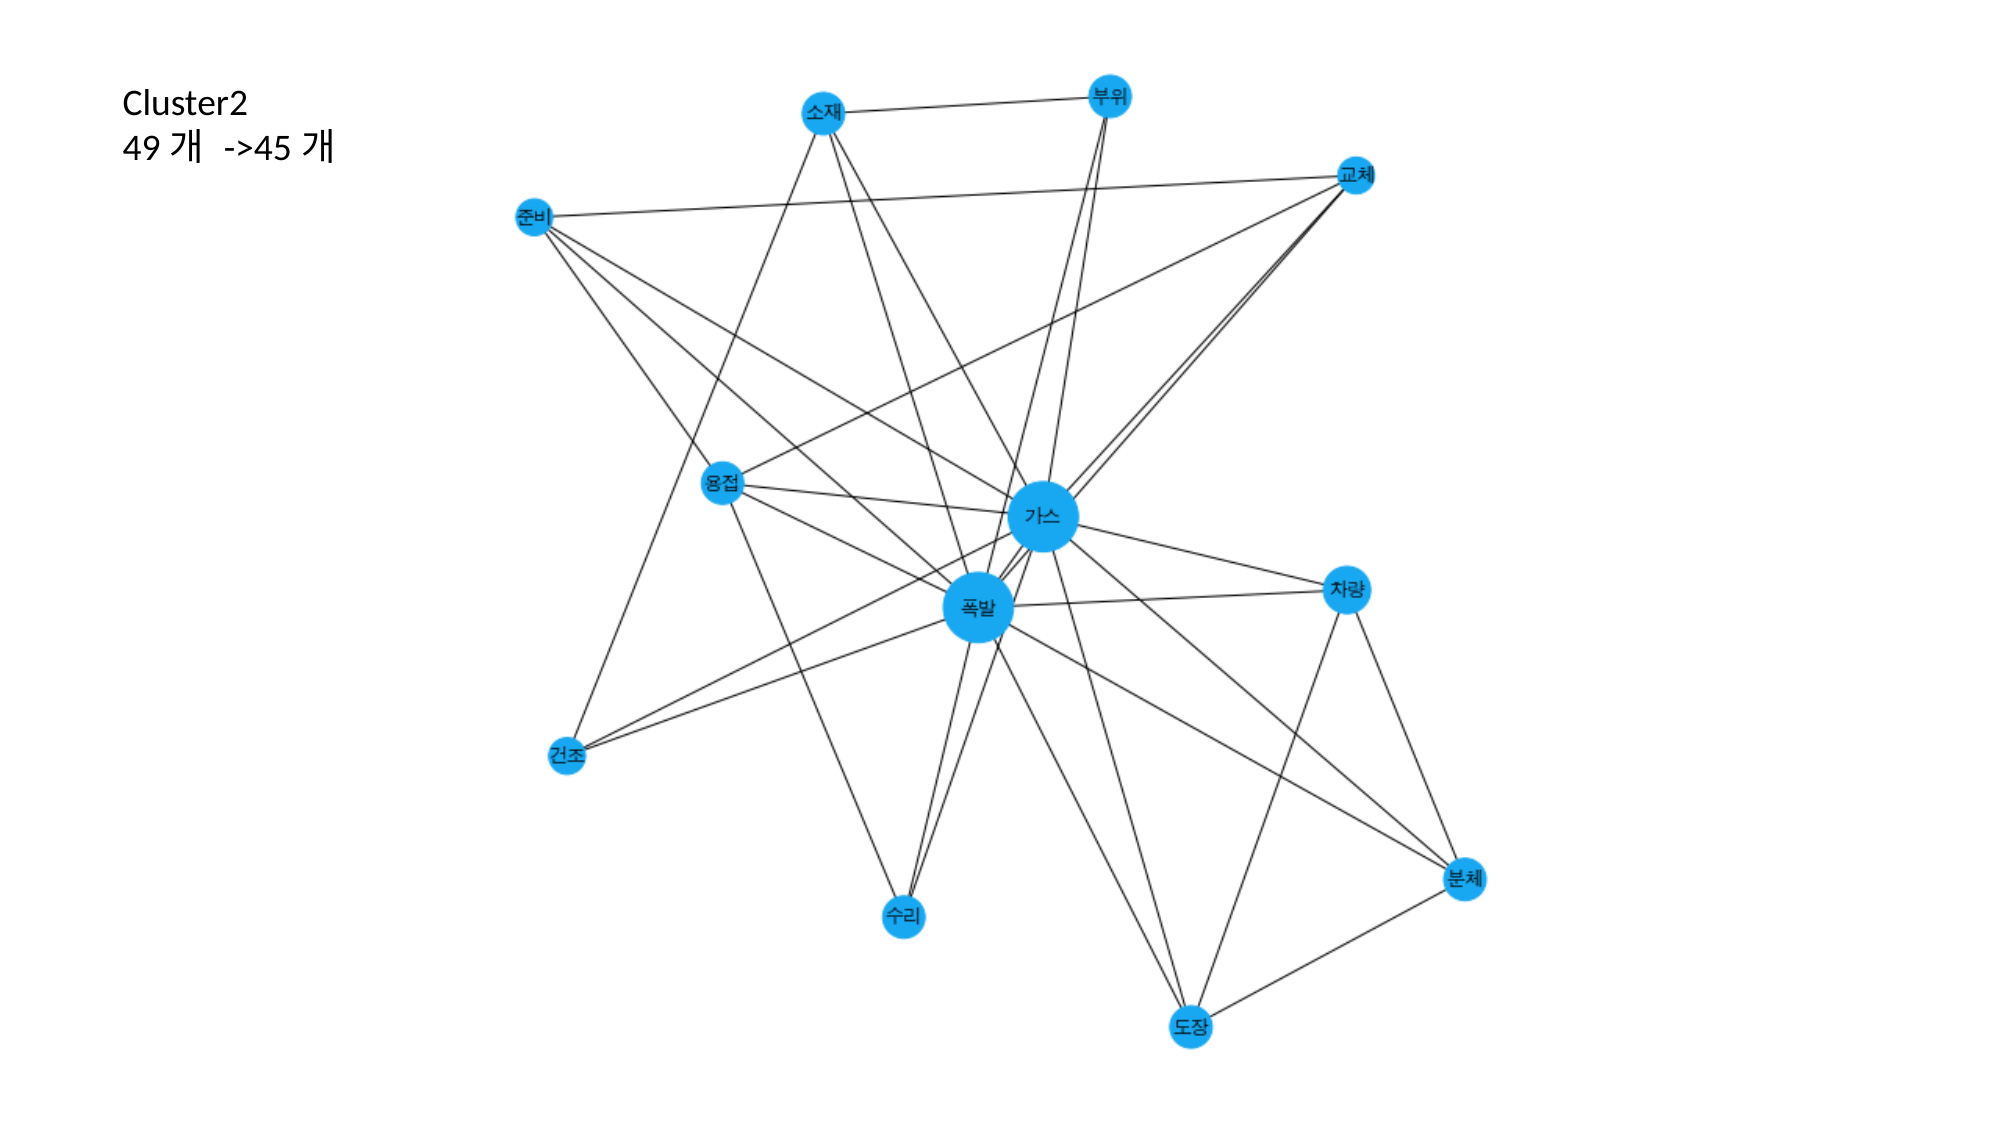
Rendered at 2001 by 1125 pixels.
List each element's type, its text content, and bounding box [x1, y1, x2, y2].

text_box Cluster2 49개 ->45개 [108, 70, 382, 176]
picture [437, 0, 1563, 1125]
